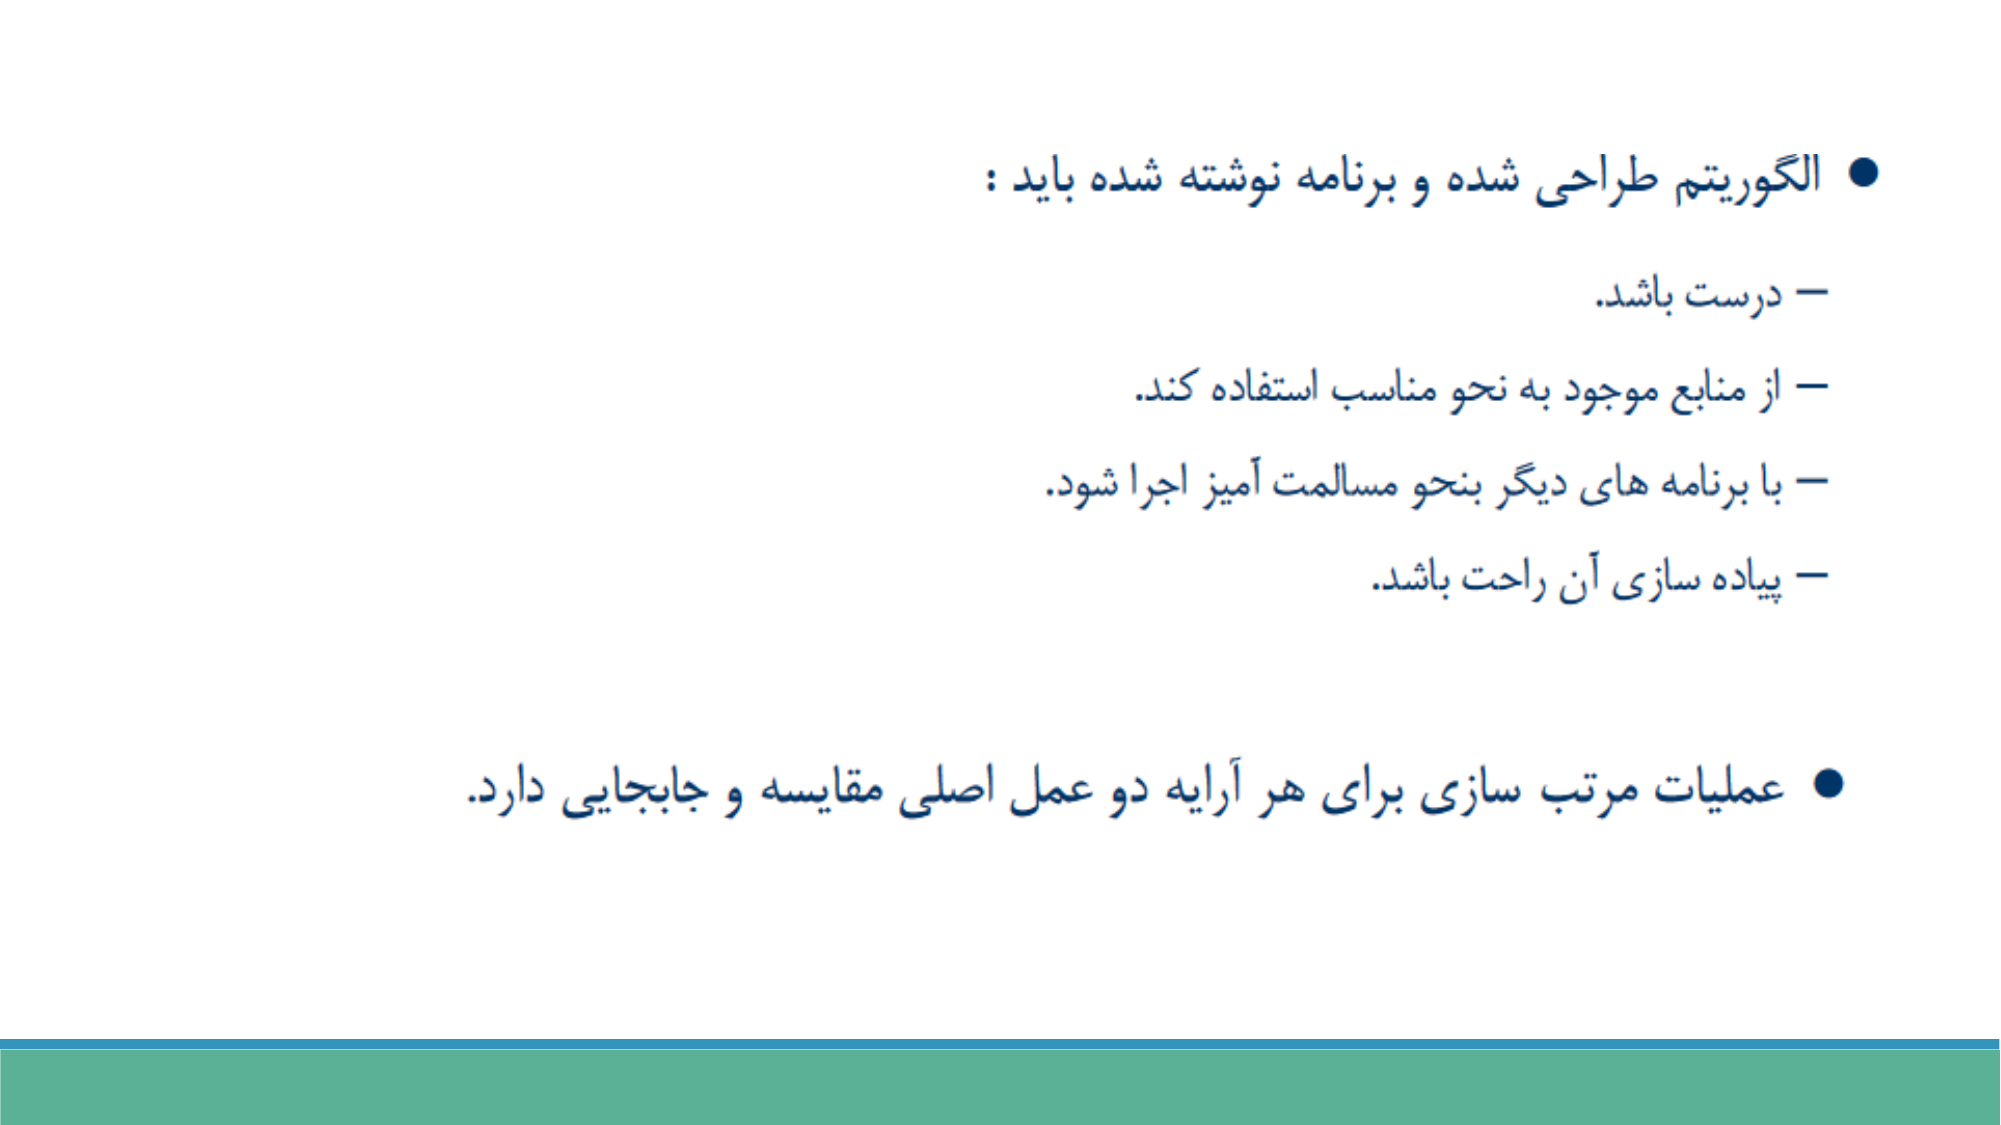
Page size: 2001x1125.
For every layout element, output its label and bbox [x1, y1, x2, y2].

picture [438, 153, 1899, 919]
